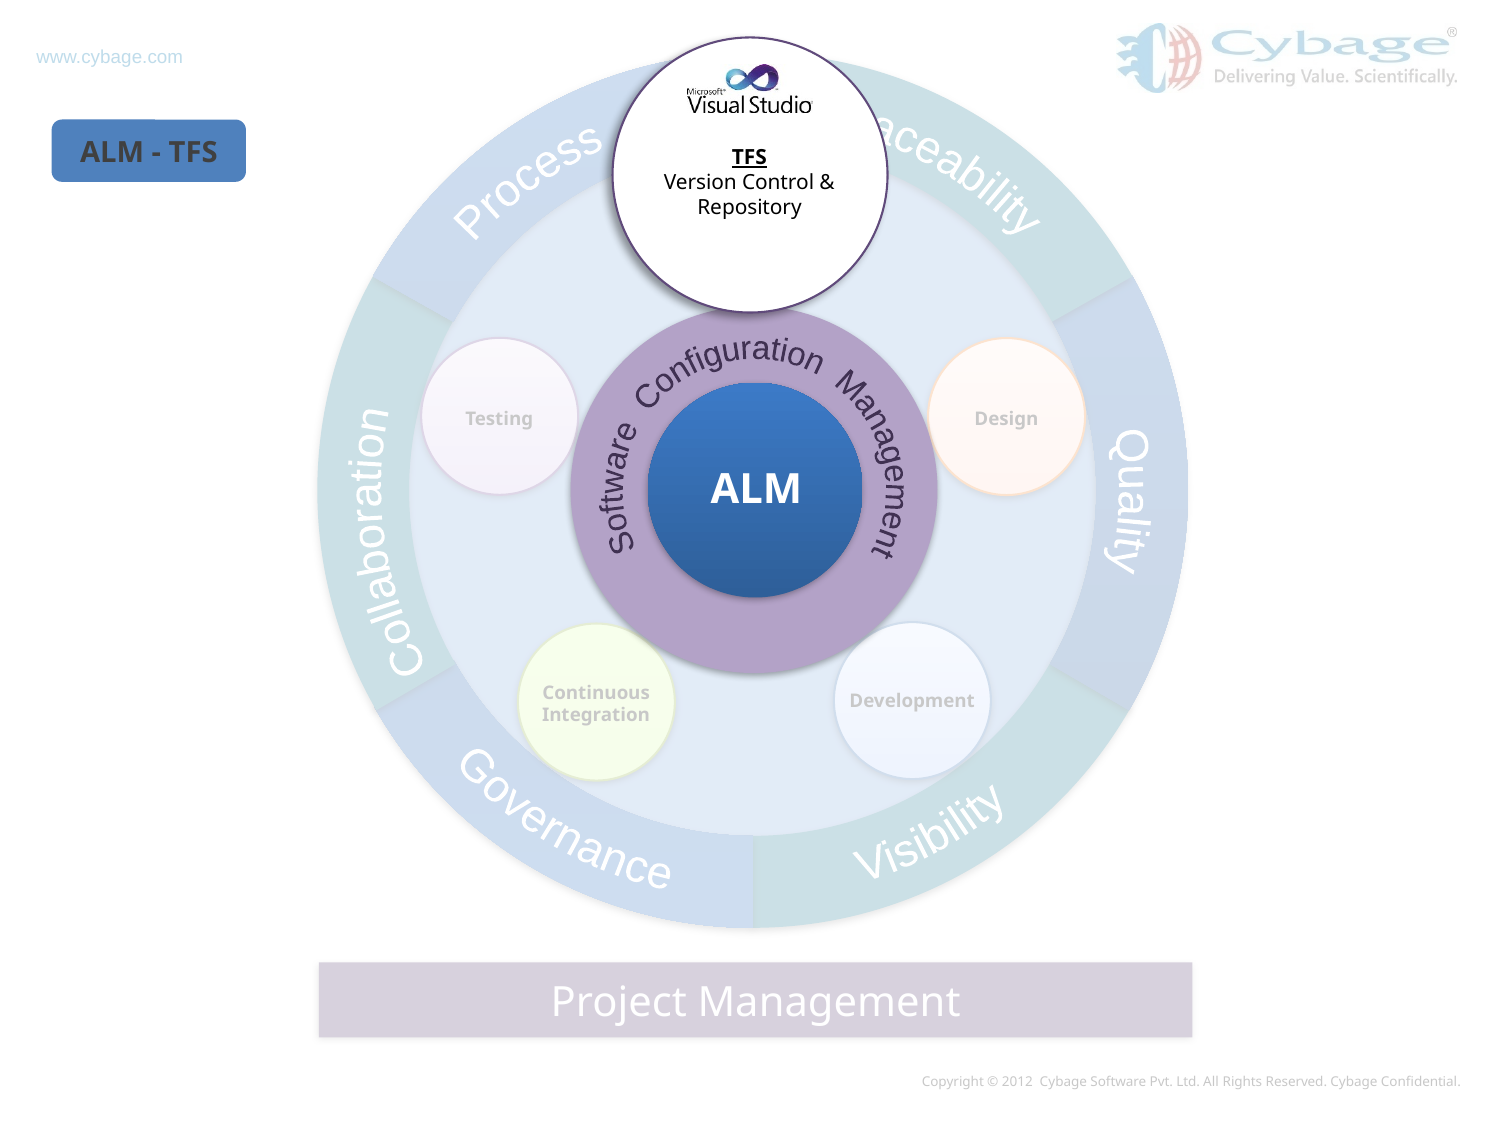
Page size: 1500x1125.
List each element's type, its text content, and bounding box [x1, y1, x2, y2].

text_box [0, 0, 1500, 1125]
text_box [927, 337, 1086, 496]
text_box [317, 52, 1189, 929]
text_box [517, 623, 676, 781]
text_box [671, 146, 829, 305]
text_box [420, 337, 579, 496]
text_box [688, 36, 812, 51]
text_box [50, 117, 247, 125]
text_box ALM - TFS [36, 125, 262, 176]
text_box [833, 621, 992, 780]
text_box [50, 176, 248, 184]
picture [687, 63, 813, 113]
